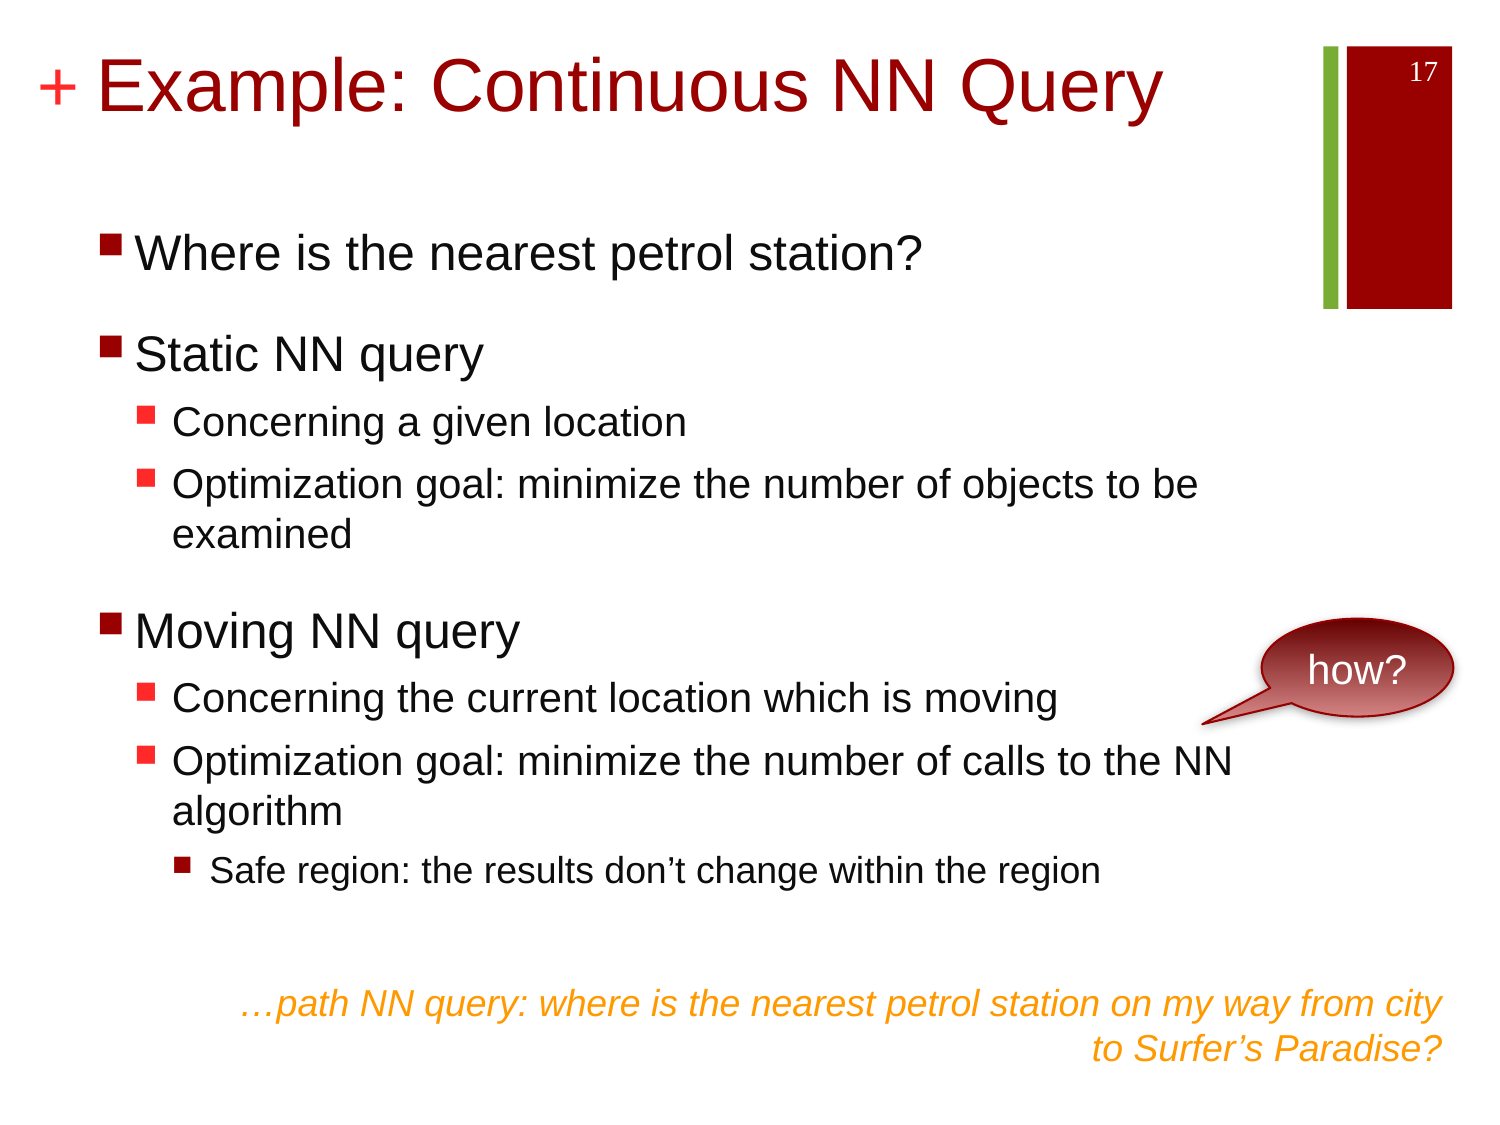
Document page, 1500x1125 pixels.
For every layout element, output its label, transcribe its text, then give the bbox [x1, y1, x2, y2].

list Where is the nearest petrol station? Static NN query Concerning a given location Optimization goal: minimize the number of objects to be examined Moving NN query Concerning the current location which is moving Optimization goal: minimize the number of calls to the NN algorithm Safe region: the results don’t change within the region [81, 212, 1322, 1025]
text_box how? [1201, 617, 1455, 726]
text_box …path NN query: where is the nearest petrol station on my way from city to Surfer’s Paradise? [224, 971, 1458, 1077]
slide_number 17 [1362, 39, 1454, 100]
title Example: Continuous NN Query [81, 29, 1322, 212]
